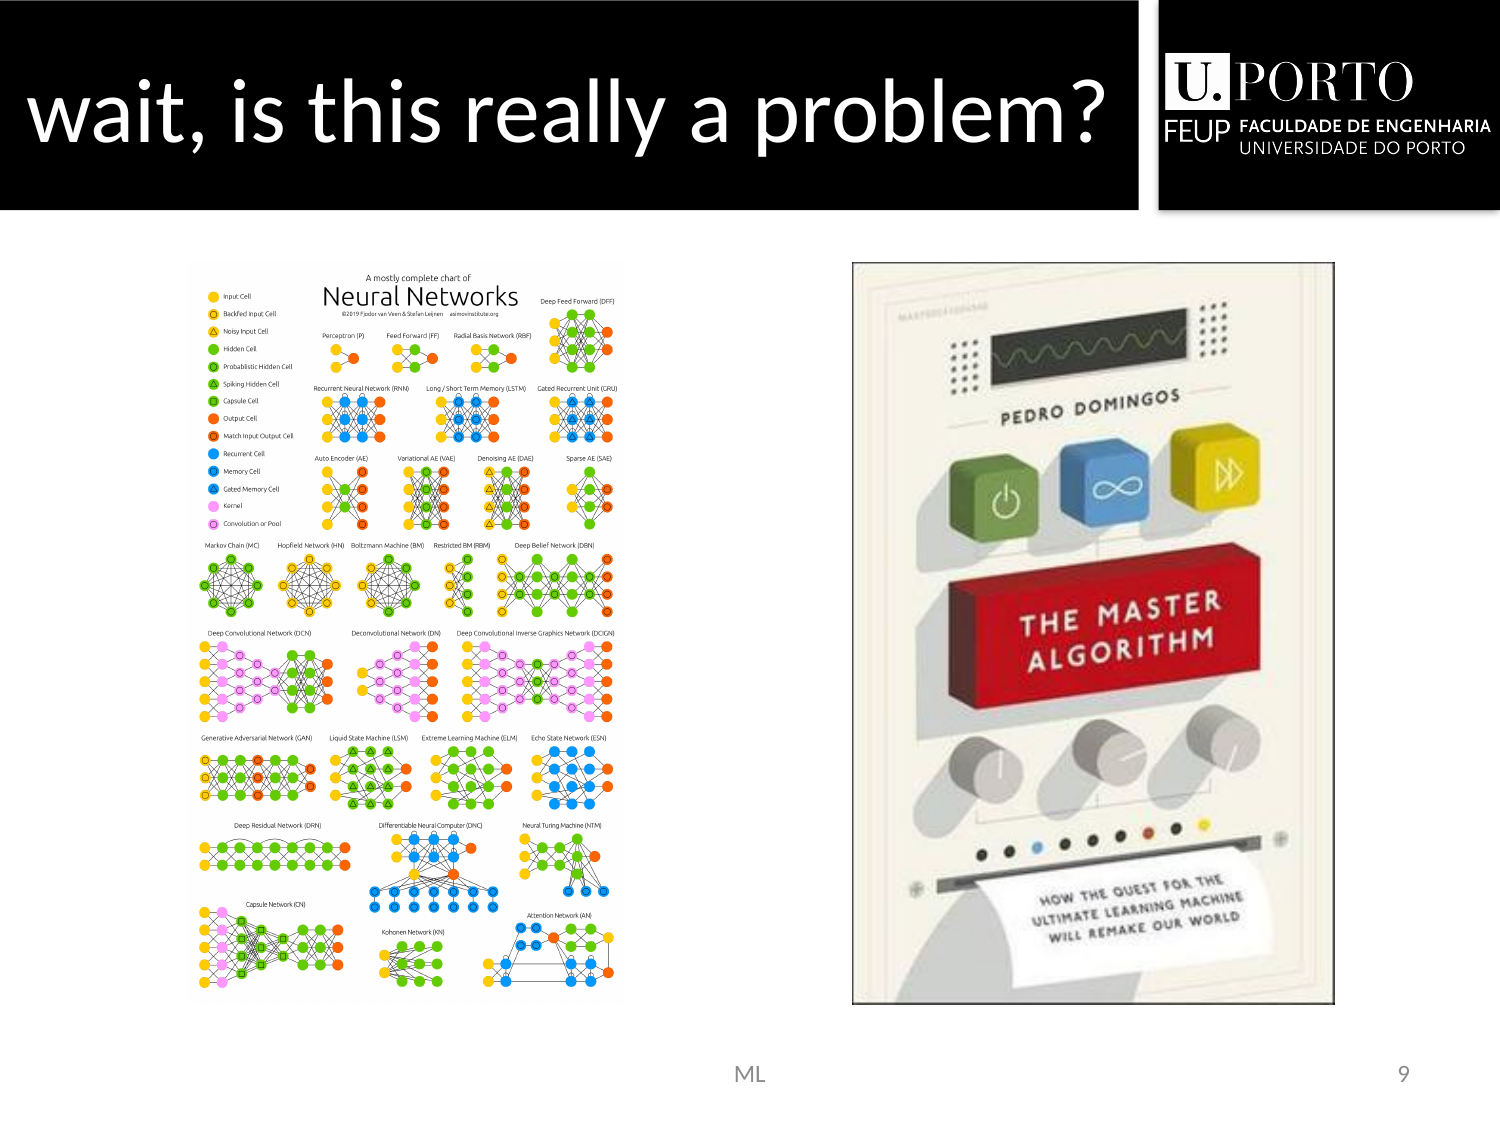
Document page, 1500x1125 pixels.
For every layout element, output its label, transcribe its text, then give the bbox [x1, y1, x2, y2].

title wait, is this really a problem? [0, 0, 1139, 211]
footer ML [512, 1042, 988, 1103]
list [187, 262, 625, 1006]
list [852, 262, 1336, 1006]
picture [1158, 47, 1499, 160]
slide_number 9 [1074, 1042, 1425, 1103]
